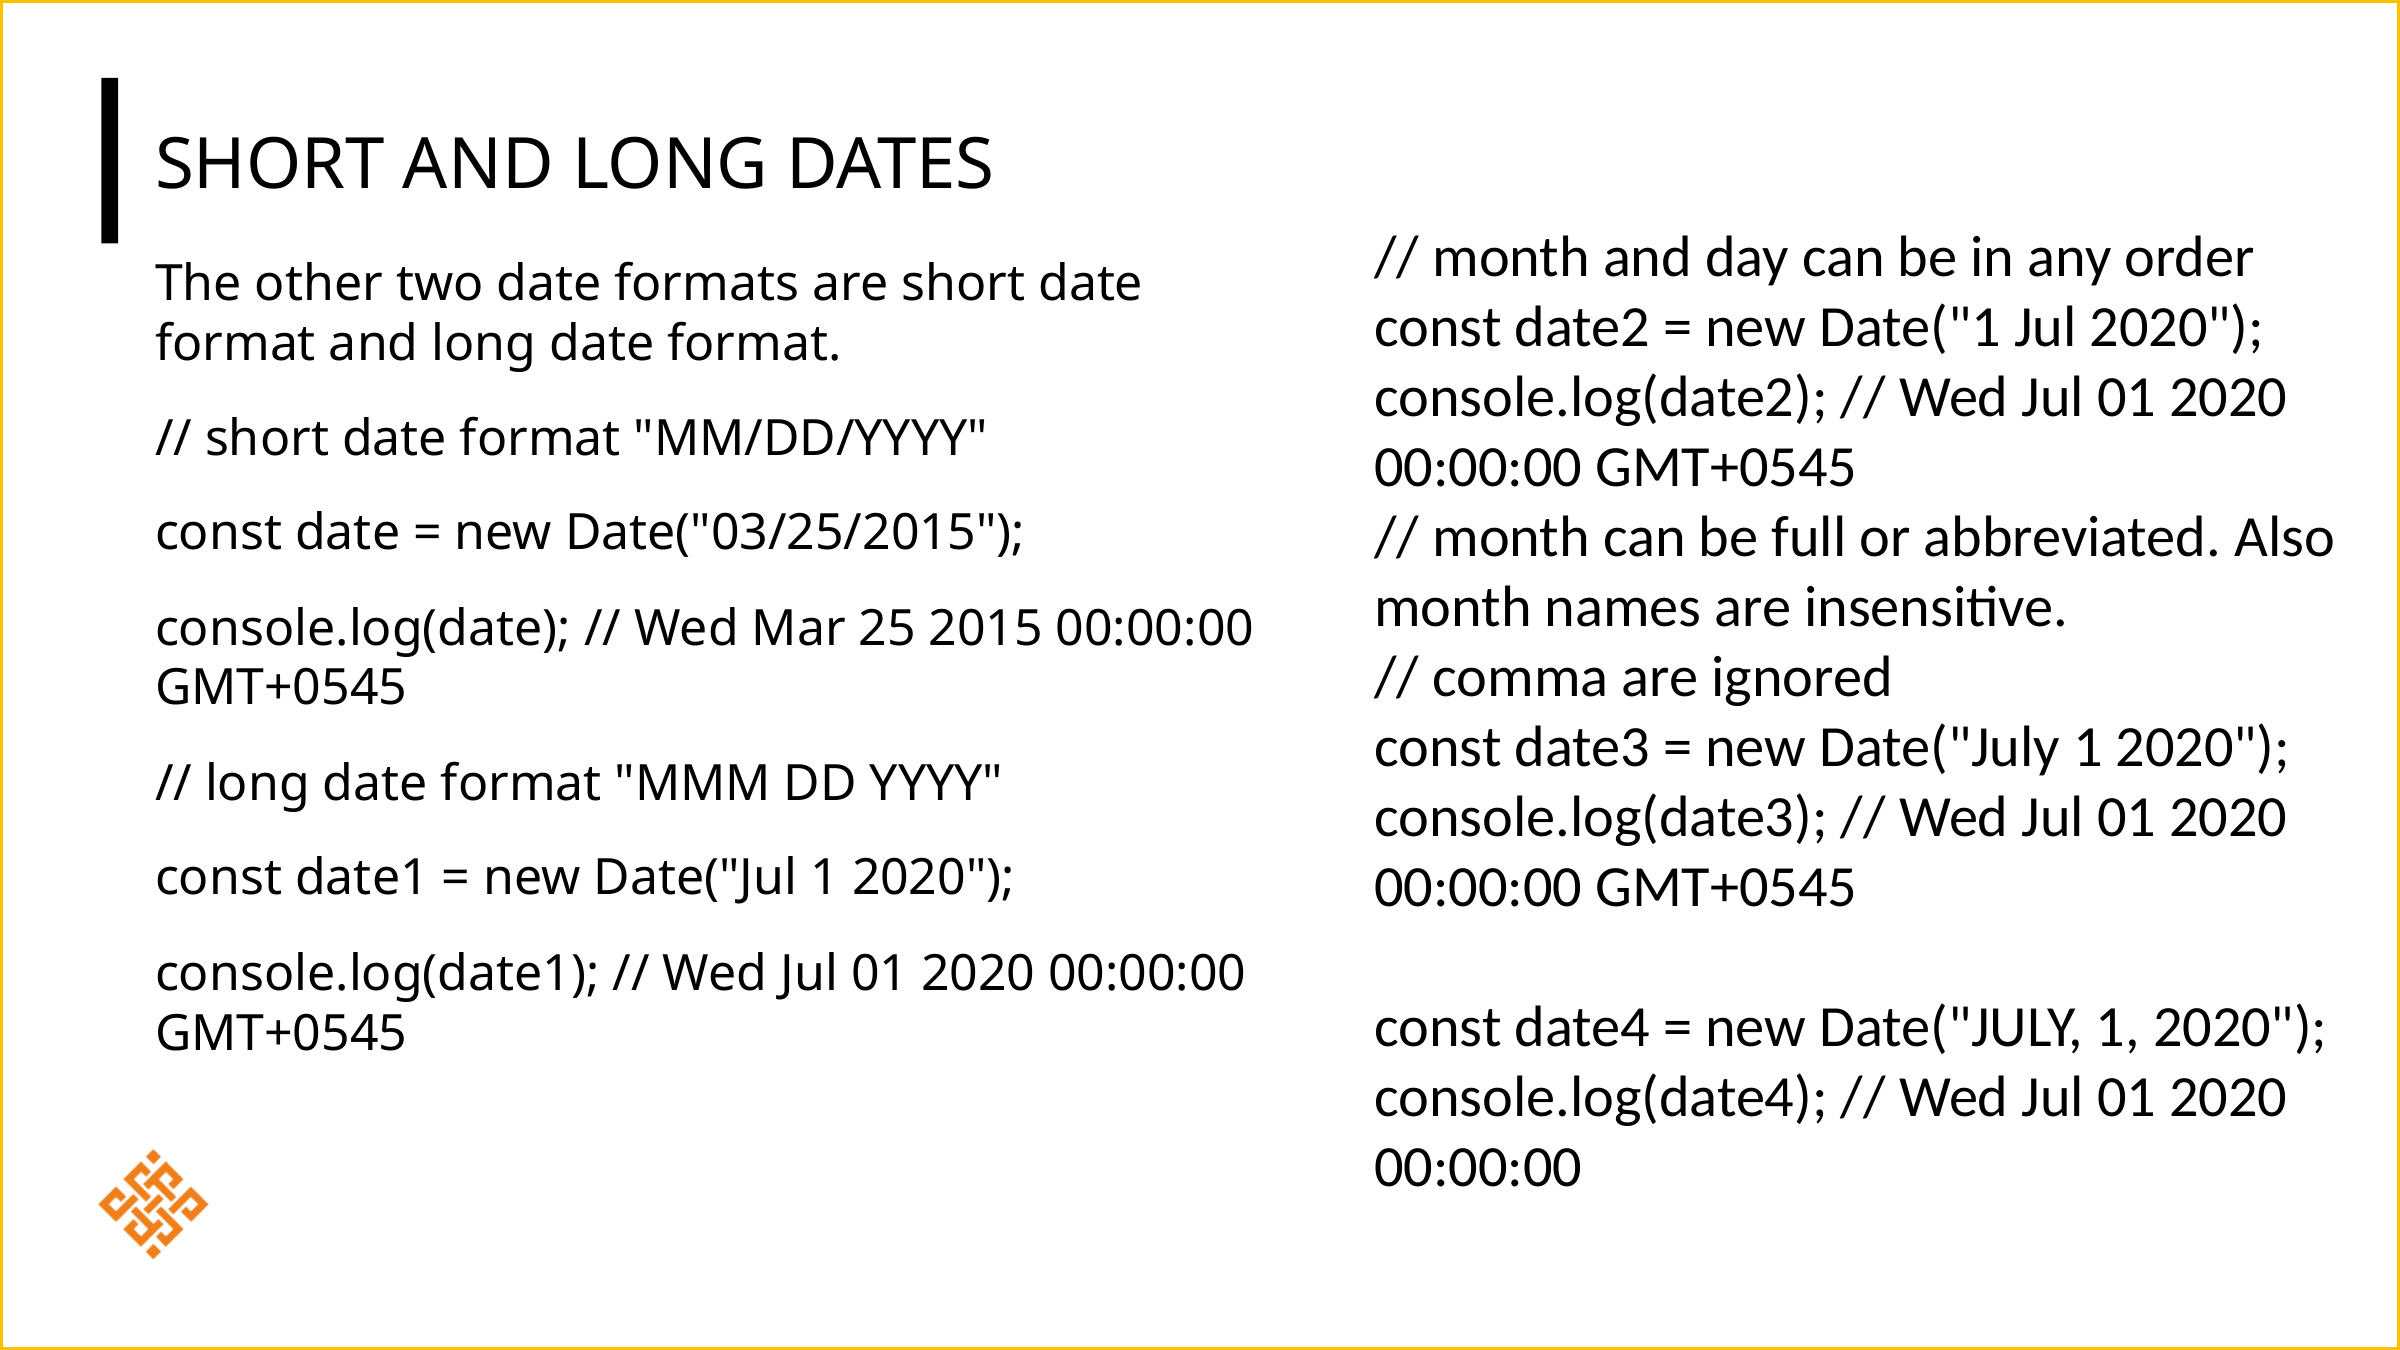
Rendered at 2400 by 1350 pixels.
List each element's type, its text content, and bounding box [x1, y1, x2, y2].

text_box // month and day can be in any order const date2 = new Date("1 Jul 2020"); console.log(date2); // Wed Jul 01 2020 00:00:00 GMT+0545 // month can be full or abbreviated. Also month names are insensitive. // comma are ignored const date3 = new Date("July 1 2020"); console.log(date3); // Wed Jul 01 2020 00:00:00 GMT+0545 const date4 = new Date("JULY, 1, 2020"); console.log(date4); // Wed Jul 01 2020 00:00:00 [1359, 140, 2382, 1335]
list The other two date formats are short date format and long date format. // short date format "MM/DD/YYYY" const date = new Date("03/25/2015"); console.log(date); // Wed Mar 25 2015 00:00:00 GMT+0545 // long date format "MMM DD YYYY" const date1 = new Date("Jul 1 2020"); console.log(date1); // Wed Jul 01 2020 00:00:00 GMT+0545 [136, 241, 1283, 1195]
title Short and long dates [136, 77, 1360, 243]
picture [75, 1058, 235, 1350]
